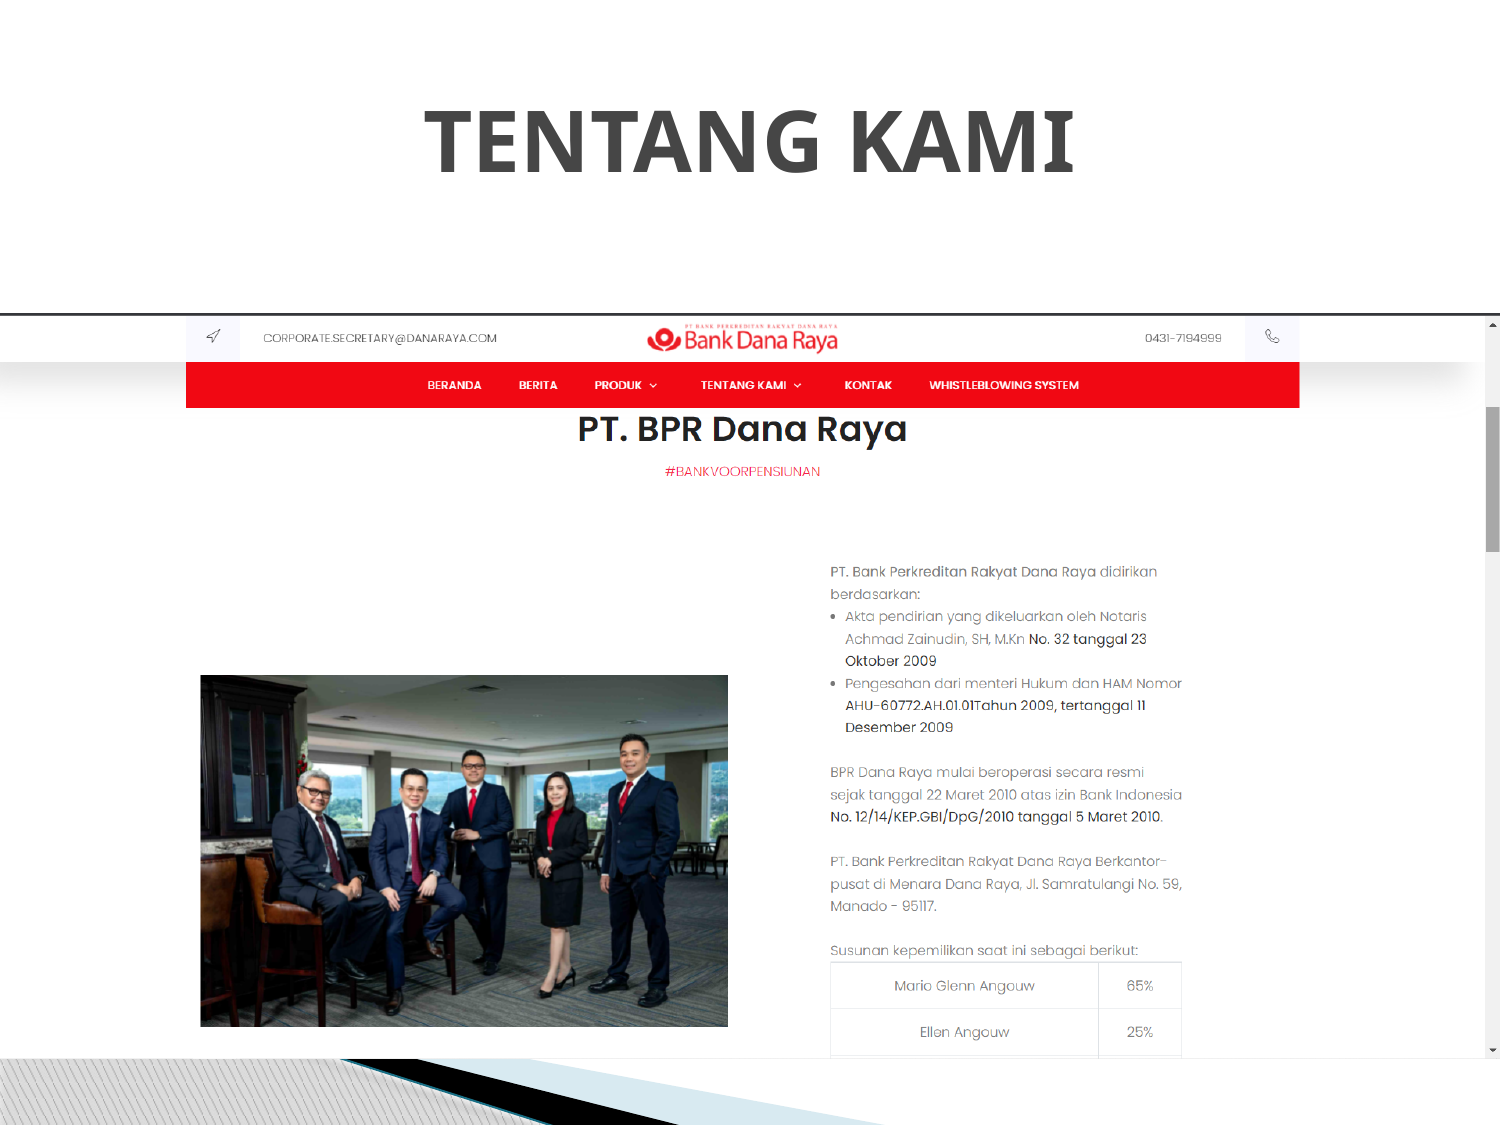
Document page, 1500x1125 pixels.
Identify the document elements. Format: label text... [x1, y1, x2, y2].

picture [0, 313, 1500, 1060]
title TENTANG KAMI [75, 45, 1425, 233]
